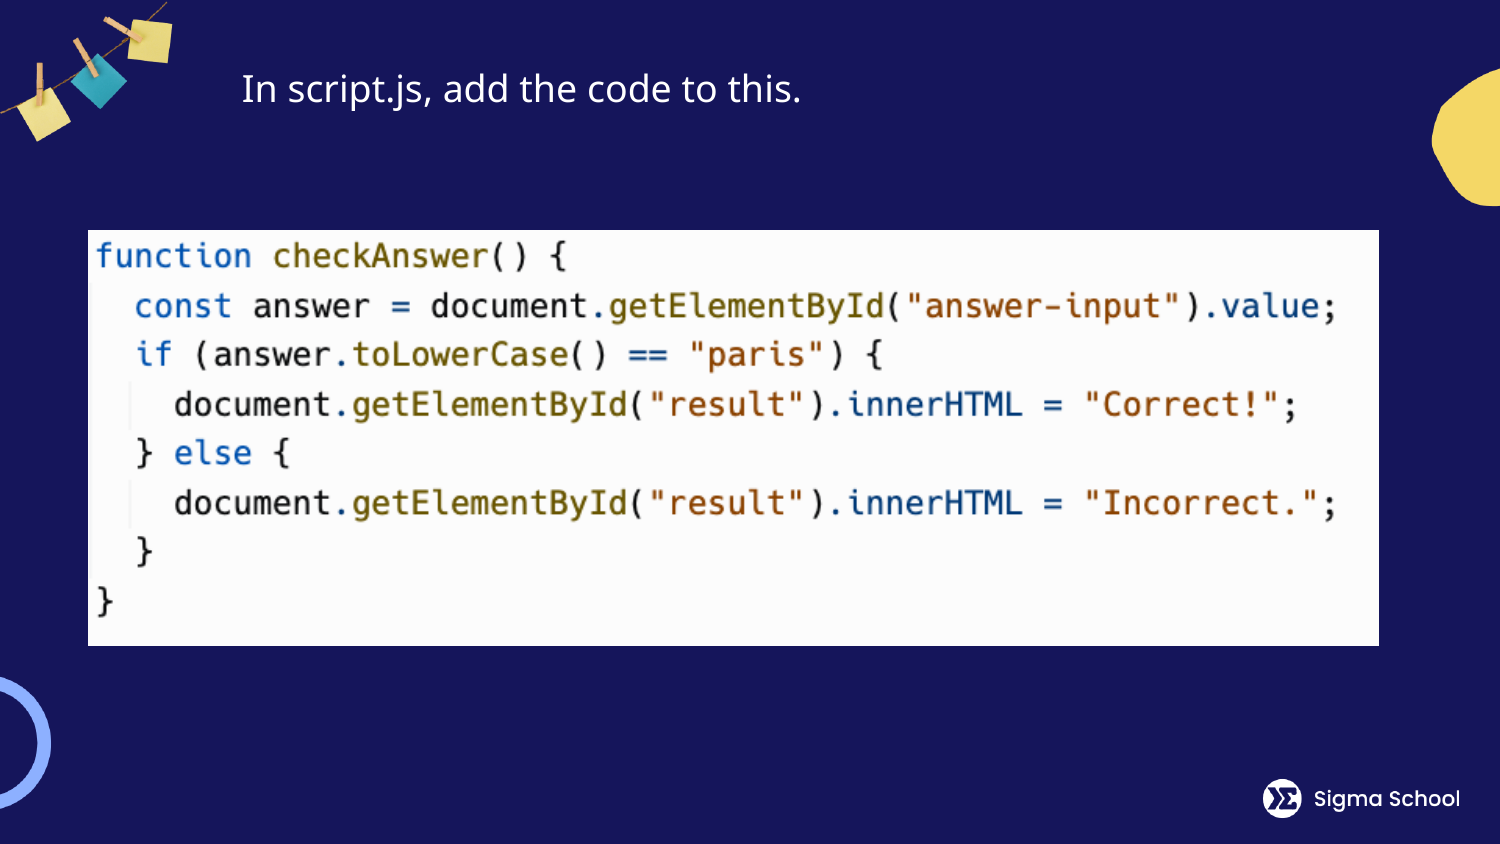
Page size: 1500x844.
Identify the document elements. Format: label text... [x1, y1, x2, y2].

picture [0, 0, 1500, 844]
title In script.js, add the code to this. [226, 35, 1359, 139]
